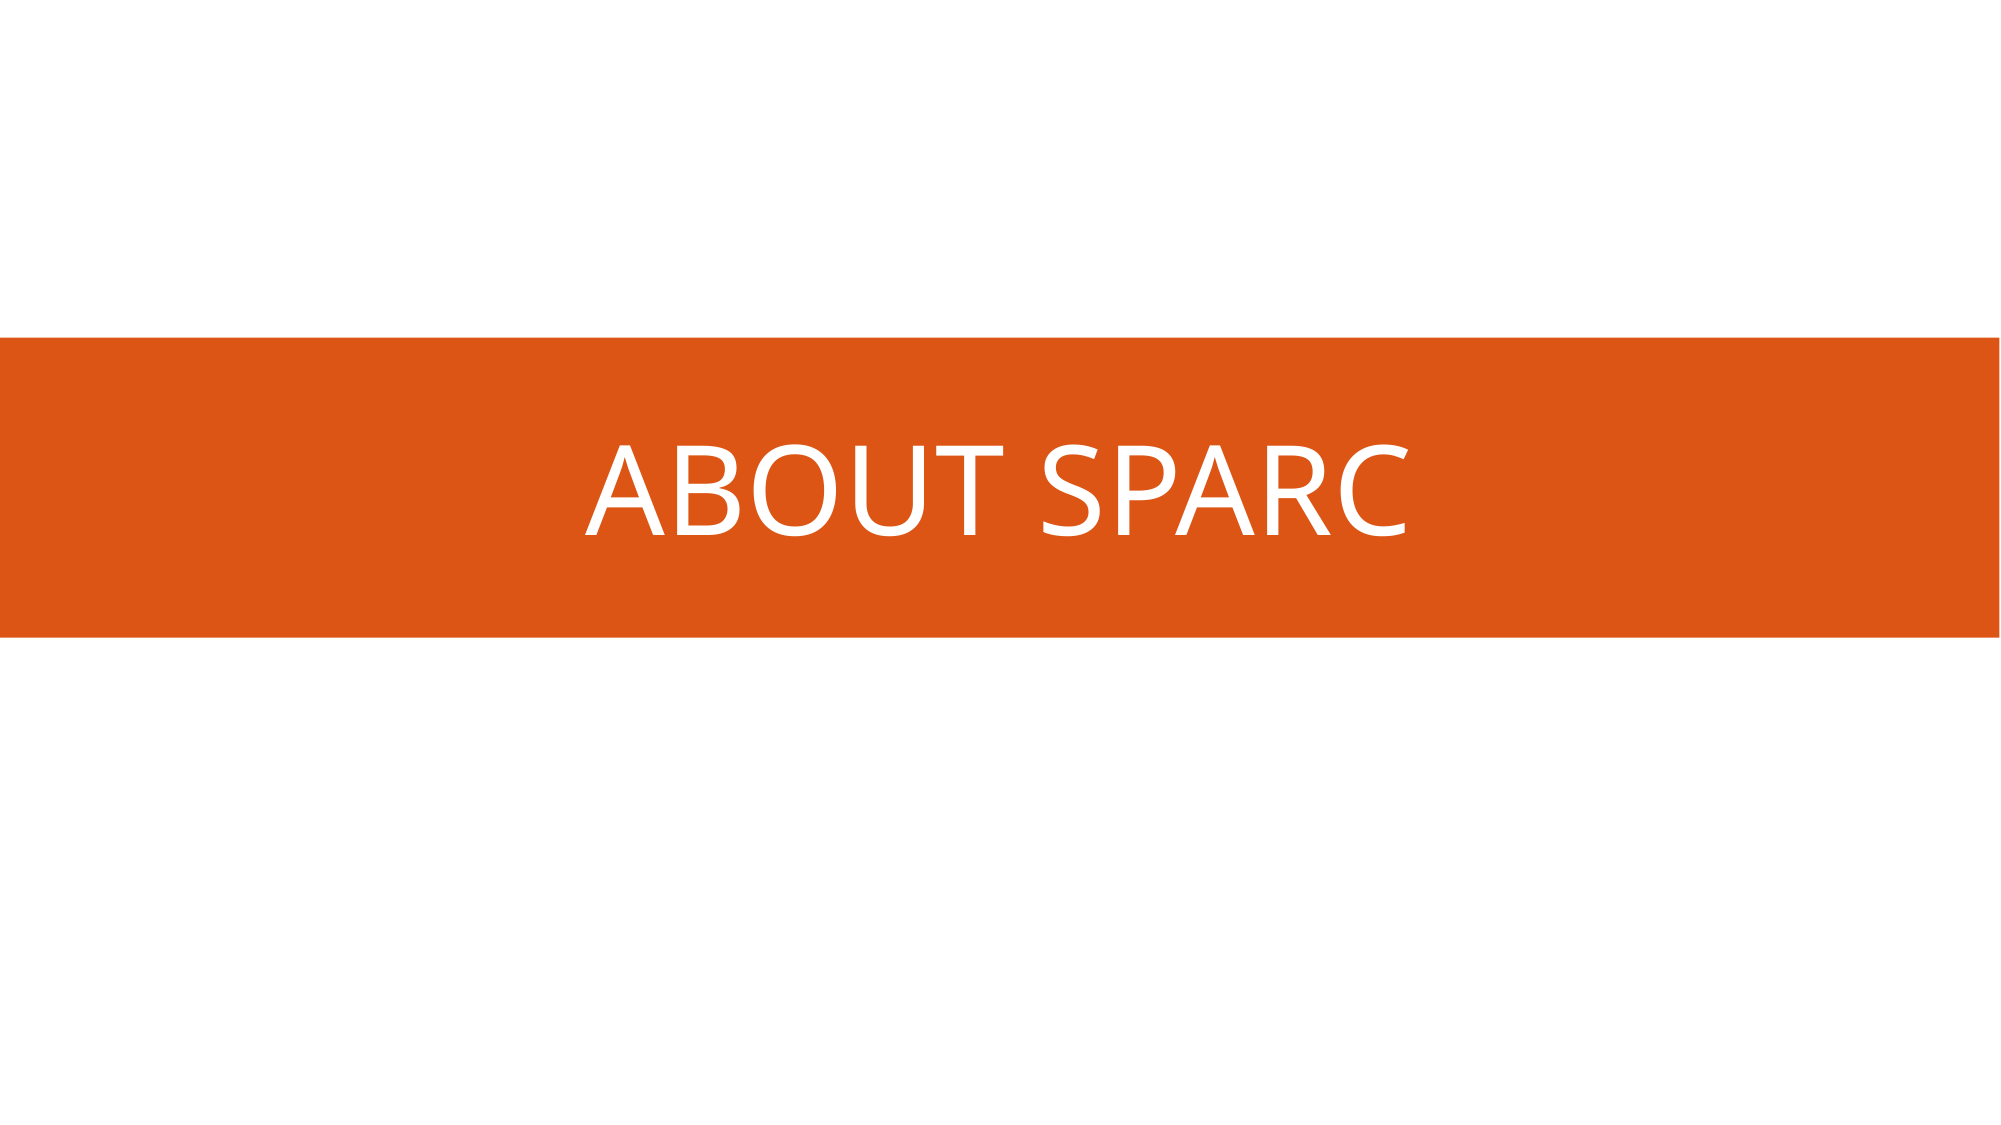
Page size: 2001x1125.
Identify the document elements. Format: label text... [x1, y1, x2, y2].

title ABOUT SPARC [136, 362, 1862, 638]
